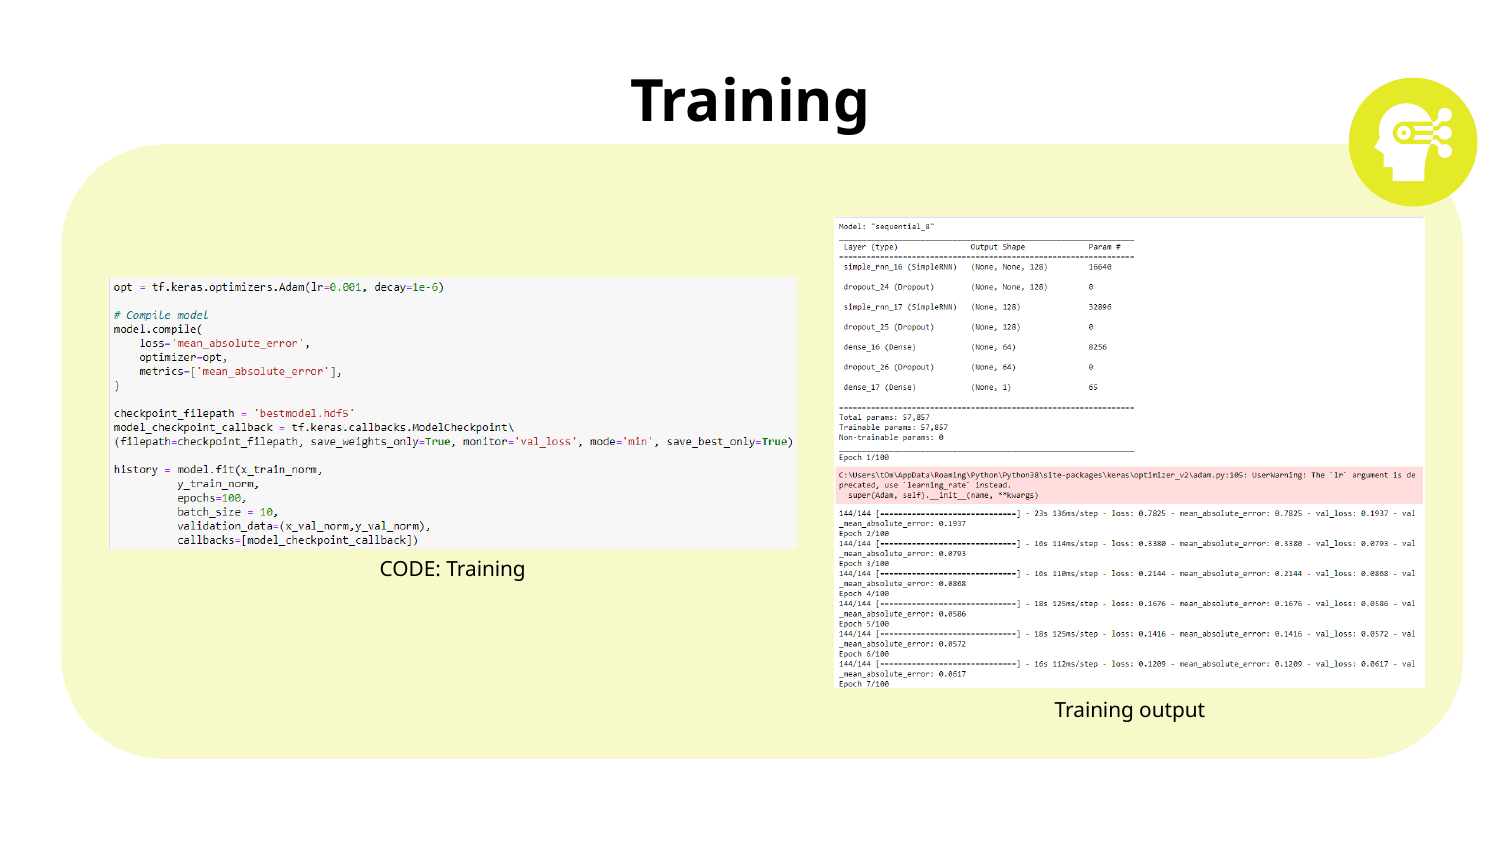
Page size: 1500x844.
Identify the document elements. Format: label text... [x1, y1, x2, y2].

text_box Training output [989, 696, 1271, 734]
text_box [61, 144, 1464, 759]
picture [108, 277, 797, 549]
text_box CODE: Training [346, 558, 559, 594]
title Training [75, 67, 1425, 129]
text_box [1348, 77, 1478, 207]
picture [834, 215, 1426, 688]
